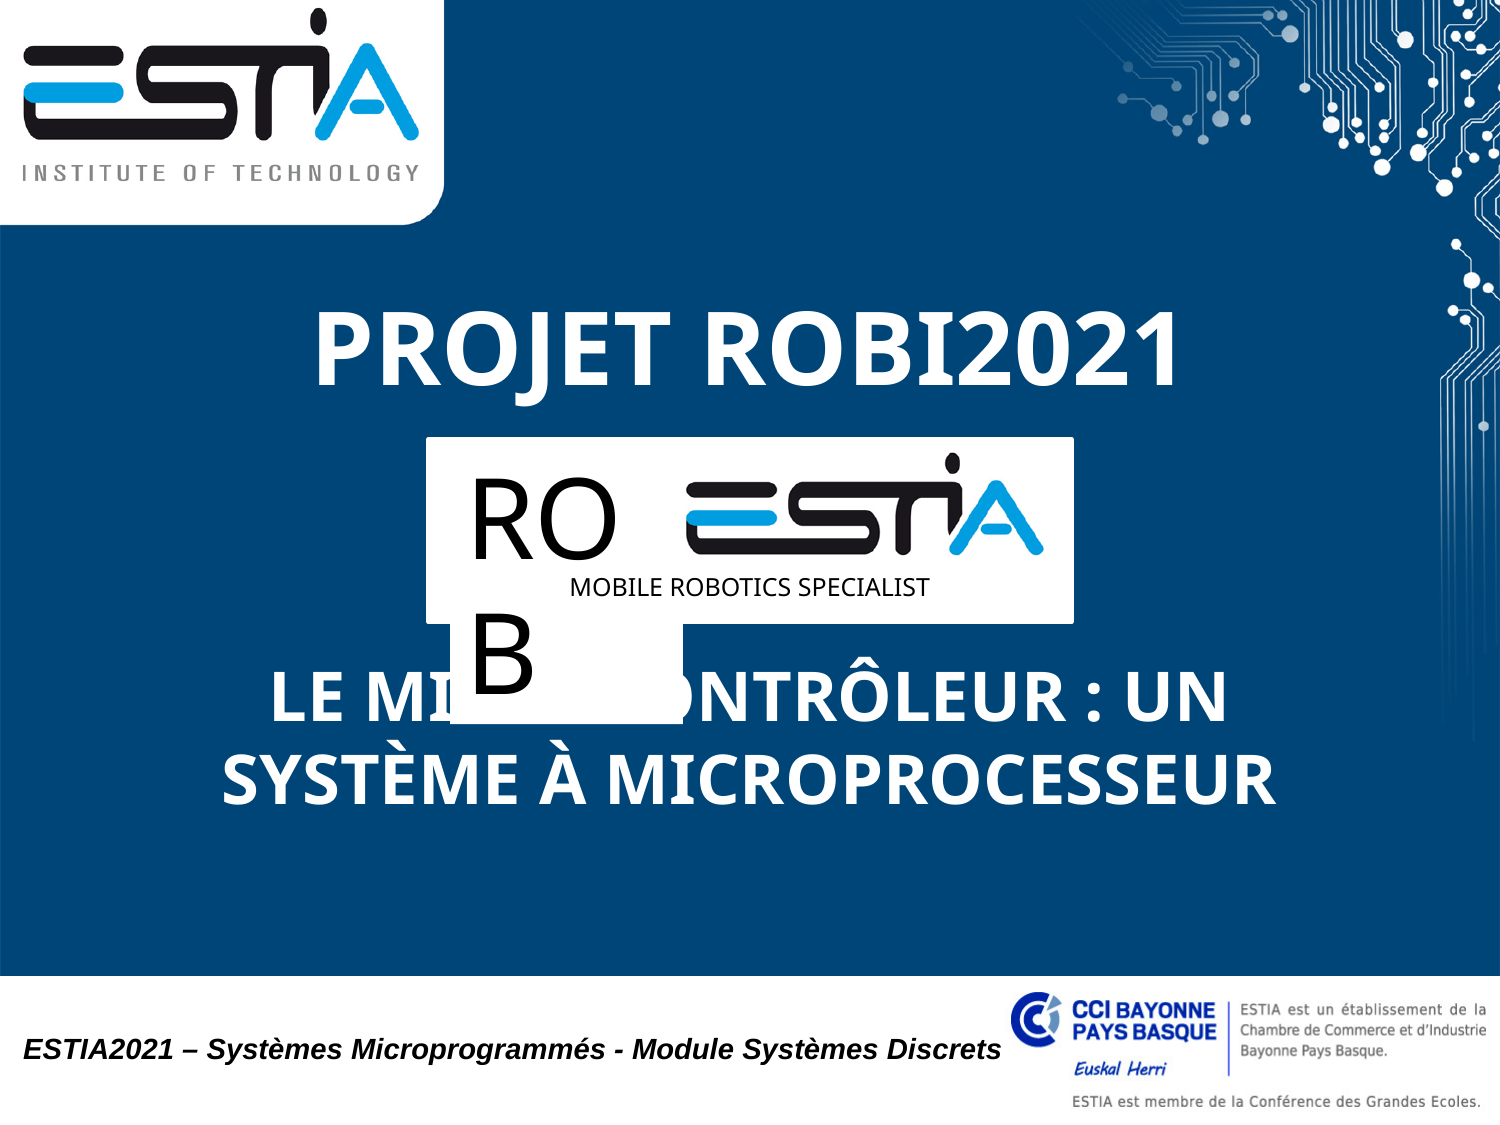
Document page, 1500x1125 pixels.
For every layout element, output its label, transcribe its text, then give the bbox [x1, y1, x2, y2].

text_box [427, 439, 1072, 622]
text_box Projet ROBI2021 Le microcontrôleur : un système à microprocesseur [112, 148, 1388, 953]
text_box ESTIA2021 – Systèmes Microprogrammés - Module Systèmes Discrets [8, 1023, 1019, 1073]
picture [0, 0, 1500, 1125]
